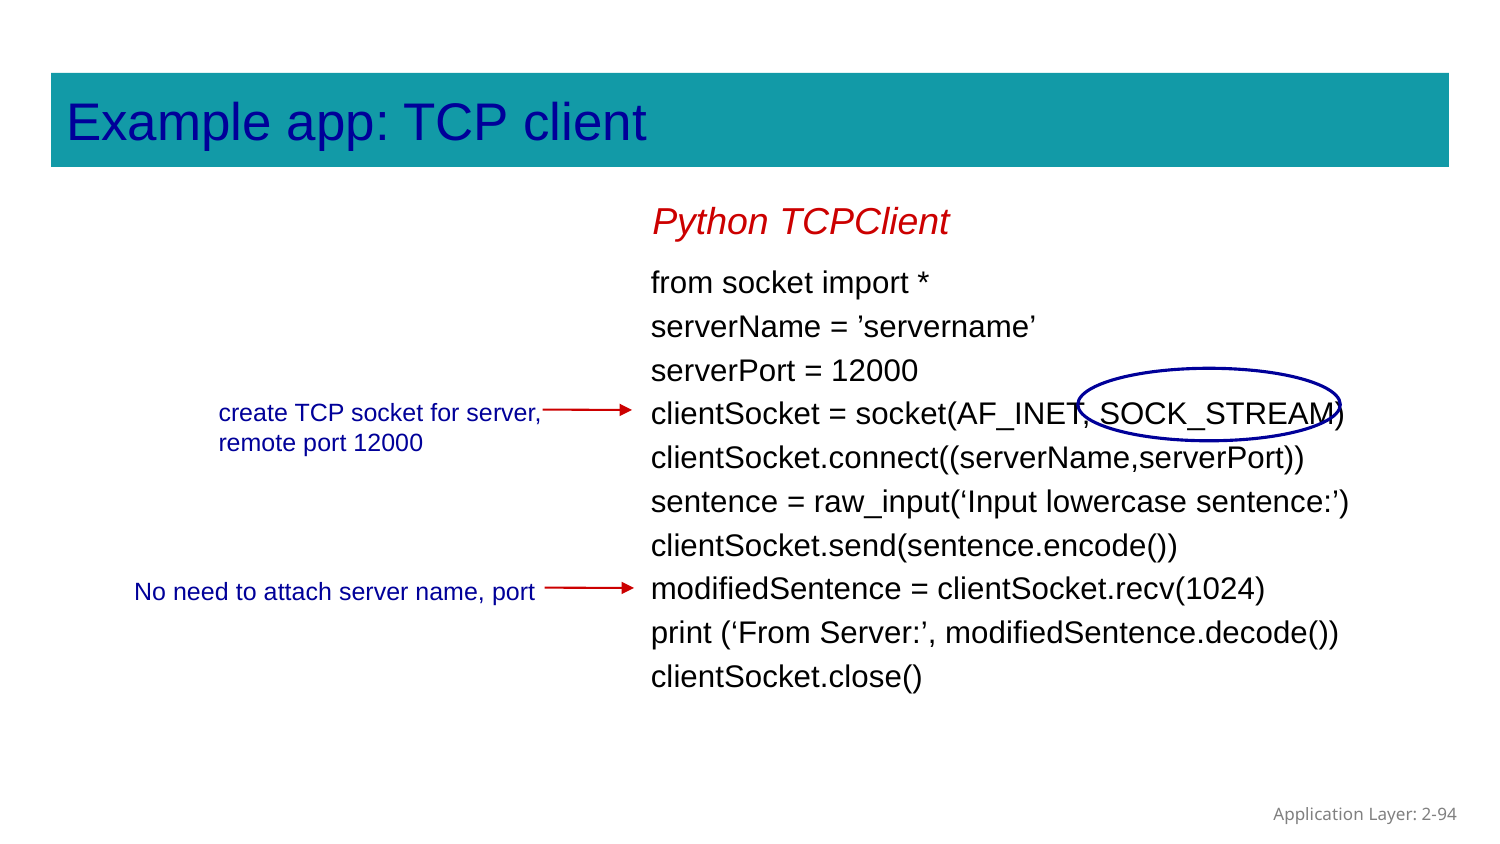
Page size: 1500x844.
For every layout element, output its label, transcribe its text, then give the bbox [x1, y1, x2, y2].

text_box [1077, 368, 1341, 441]
text_box Python TCPClient [637, 189, 965, 249]
title Example app: TCP client [51, 72, 1449, 167]
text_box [203, 389, 633, 466]
text_box from socket import * serverName = ’servername’ serverPort = 12000 clientSocket = socket(AF_INET, SOCK_STREAM) clientSocket.connect((serverName,serverPort)) sentence = raw_input(‘Input lowercase sentence:’) clientSocket.send(sentence.encode()) modifiedSentence = clientSocket.recv(1024) print (‘From Server:’, modifiedSentence.decode()) clientSocket.close() [636, 248, 1367, 701]
slide_number Application Layer: 2-94 [1134, 792, 1472, 838]
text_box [119, 567, 635, 614]
